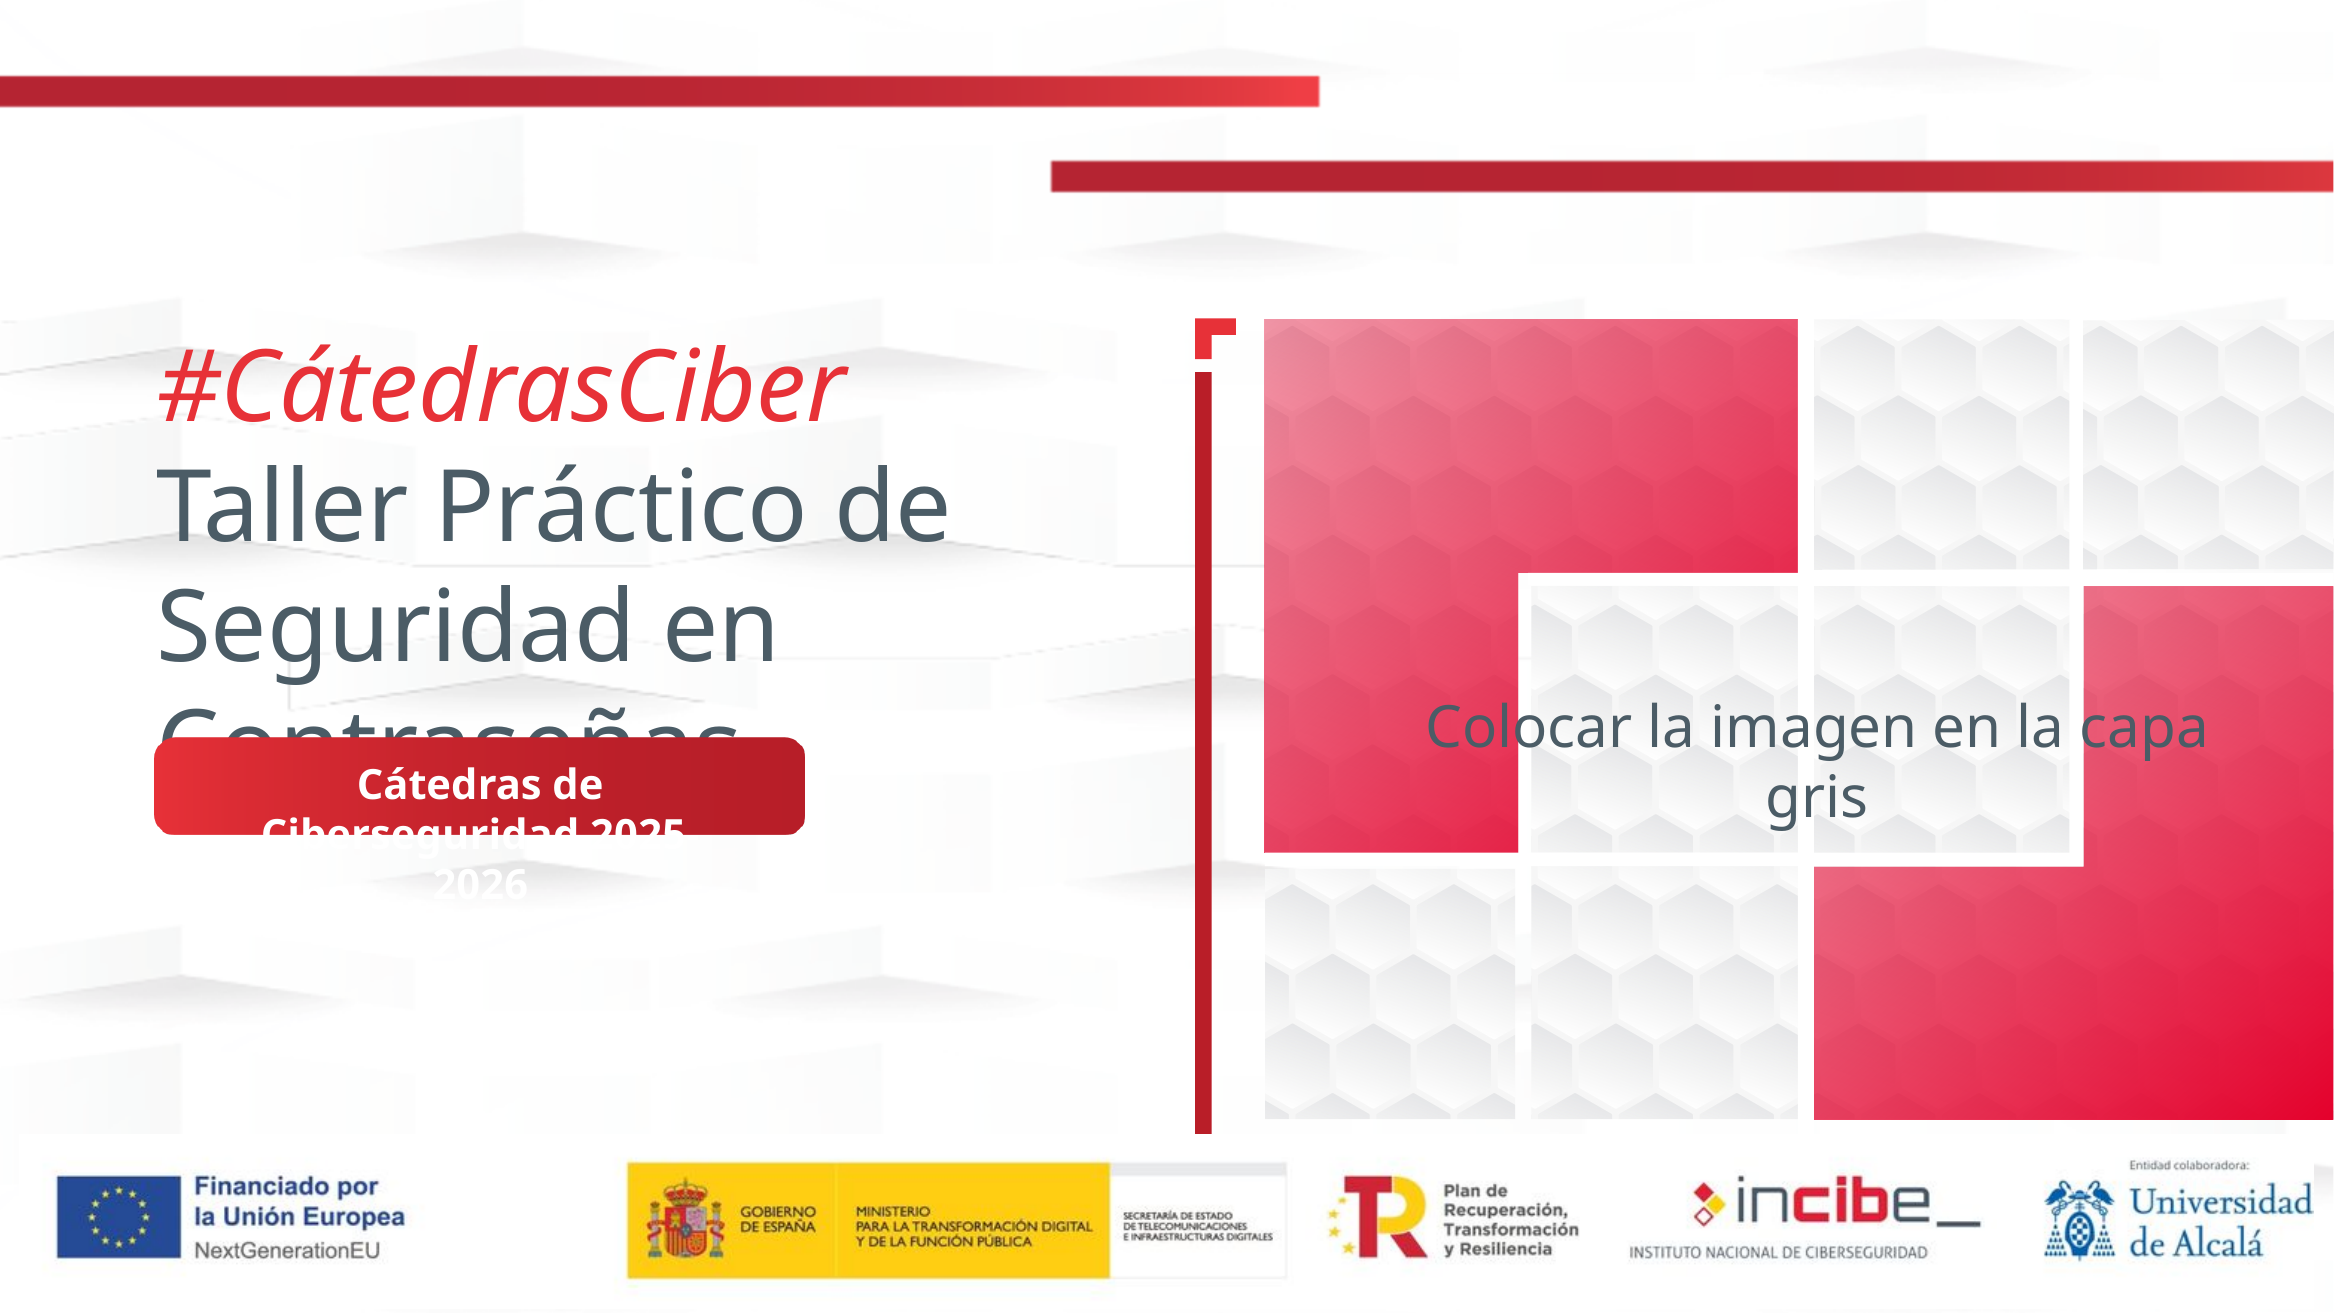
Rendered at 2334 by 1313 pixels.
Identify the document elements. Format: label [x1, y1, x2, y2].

picture [0, 0, 2334, 1313]
text_box [1195, 318, 1236, 1134]
